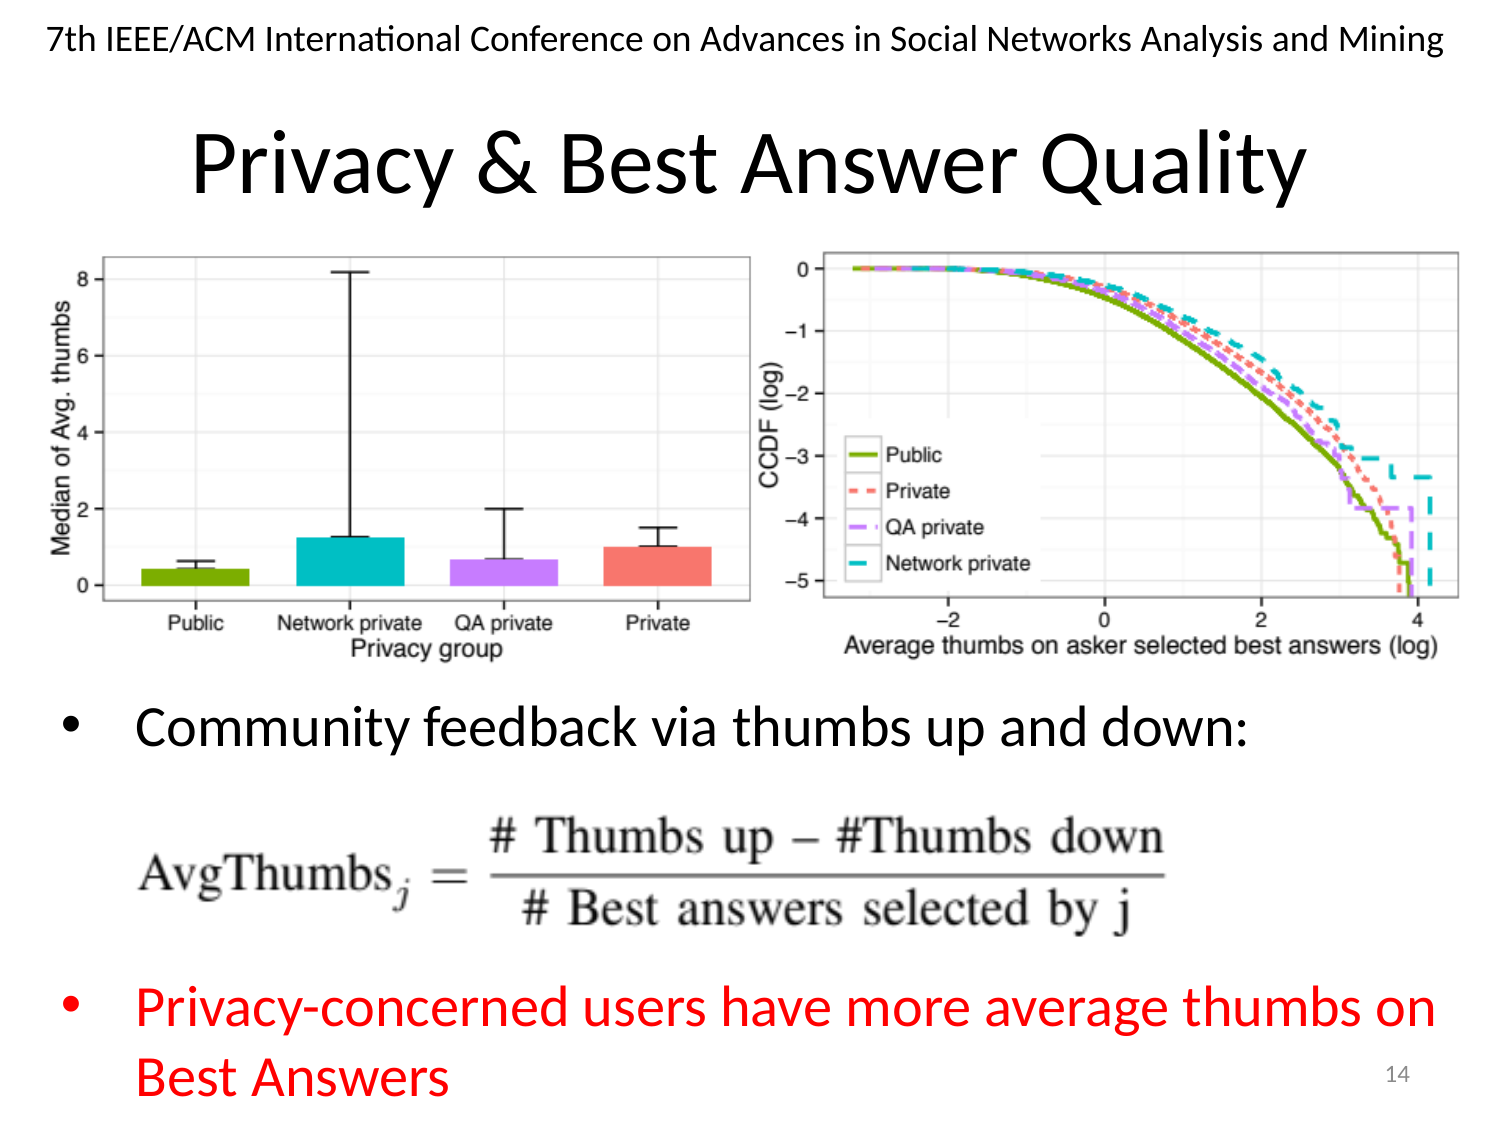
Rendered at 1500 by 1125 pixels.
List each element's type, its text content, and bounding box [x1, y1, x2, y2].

slide_number 13 [1074, 1042, 1425, 1103]
title Privacy & Best Answer Quality [75, 63, 1425, 243]
text_box Community feedback via thumbs up and down: Privacy-concerned users have more average thumbs on Best Answers [46, 680, 1461, 1116]
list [116, 806, 1179, 941]
picture [45, 244, 1461, 667]
